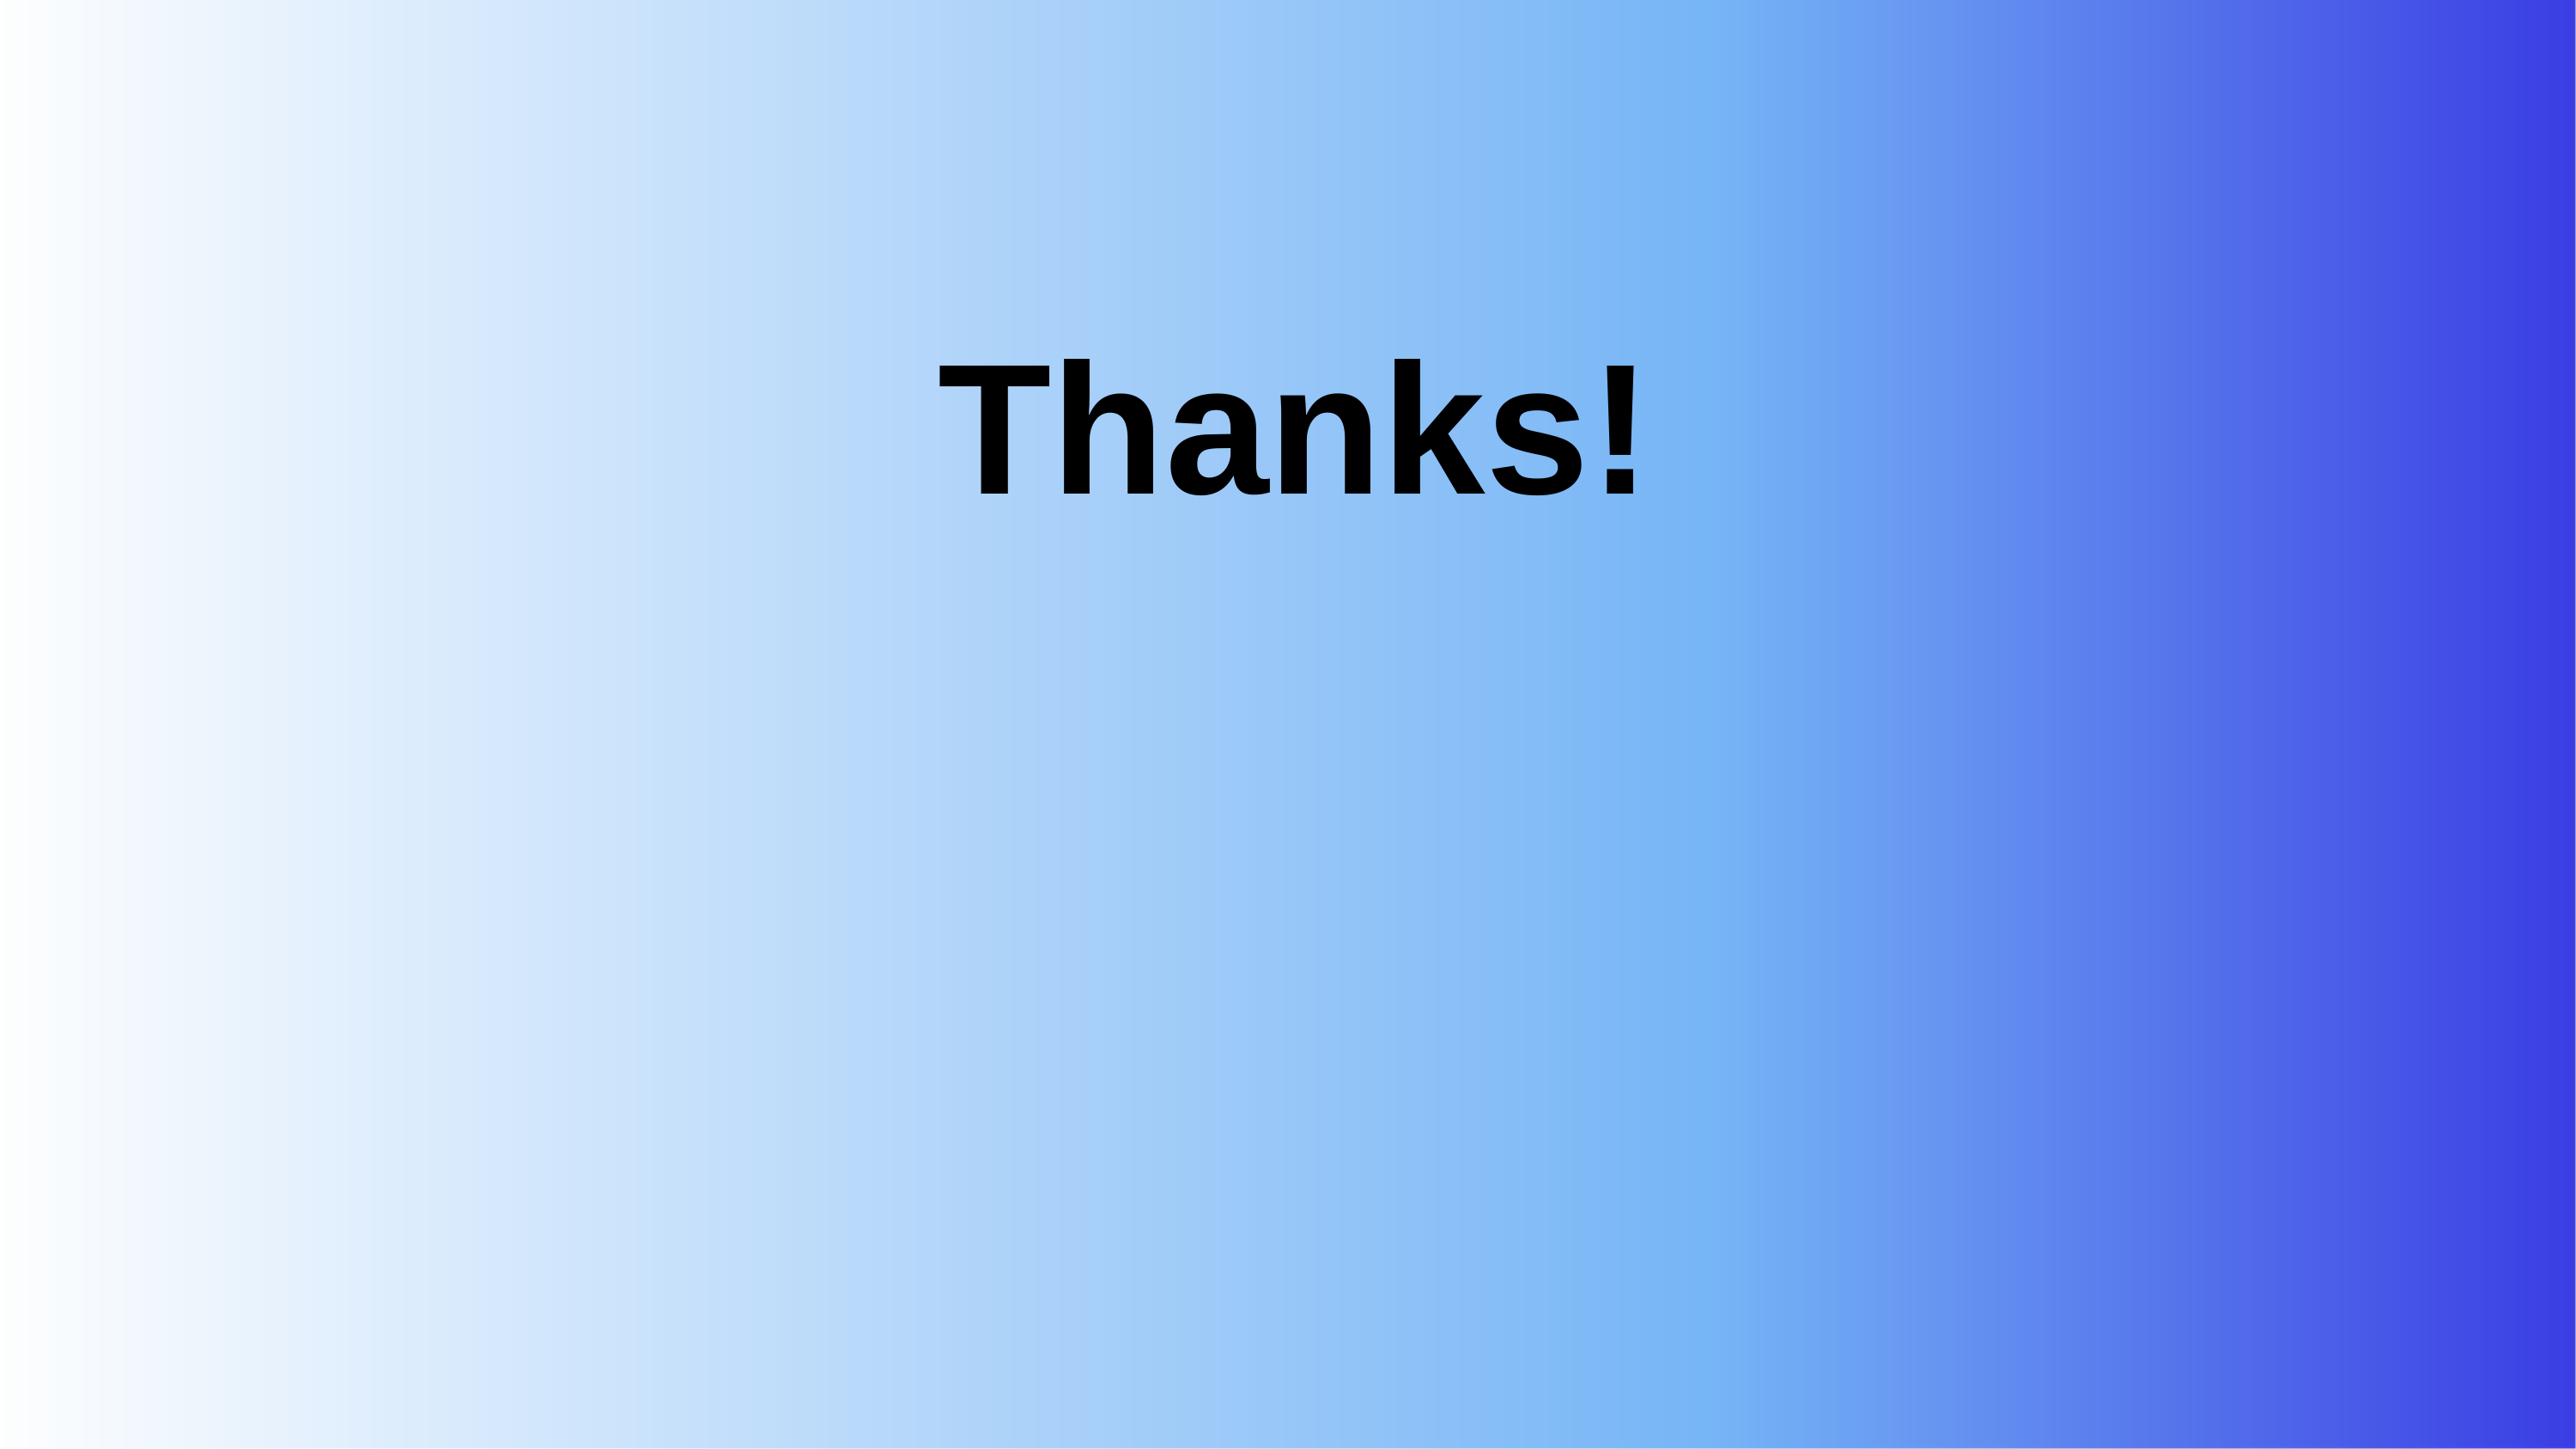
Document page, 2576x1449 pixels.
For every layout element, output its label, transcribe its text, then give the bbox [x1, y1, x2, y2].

title Thanks! [936, 306, 1654, 551]
text_box [0, 0, 2576, 1449]
